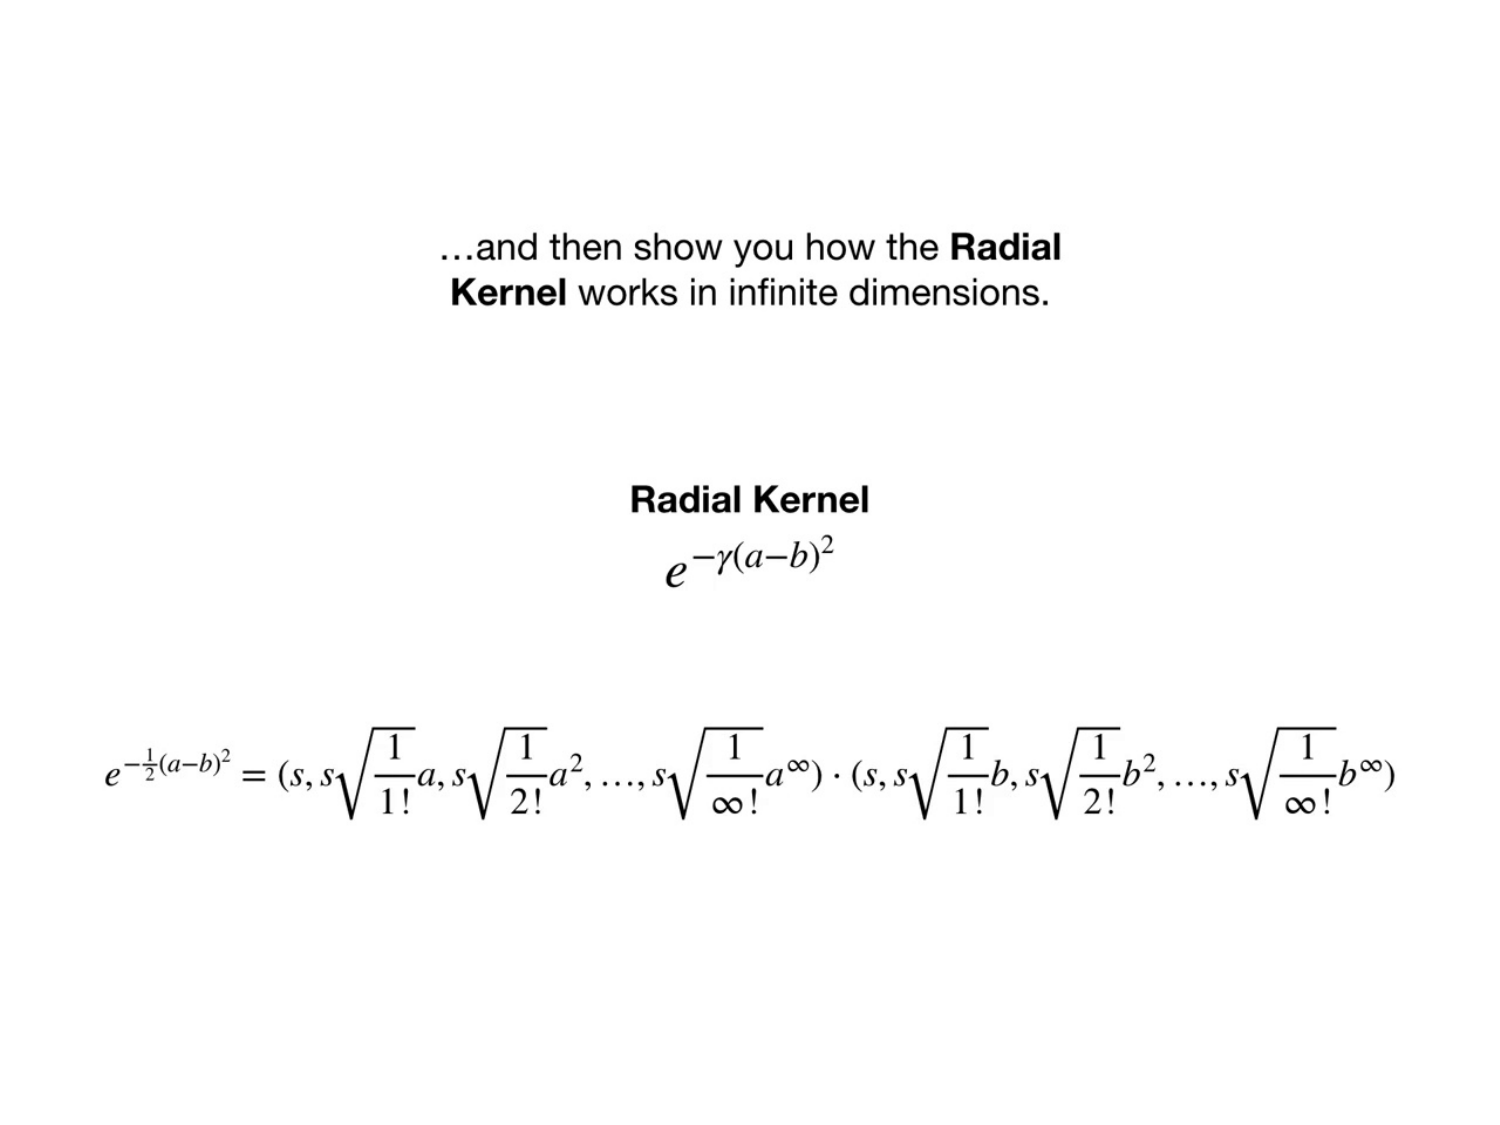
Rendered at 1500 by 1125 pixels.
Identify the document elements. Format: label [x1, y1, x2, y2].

picture [0, 140, 1500, 985]
